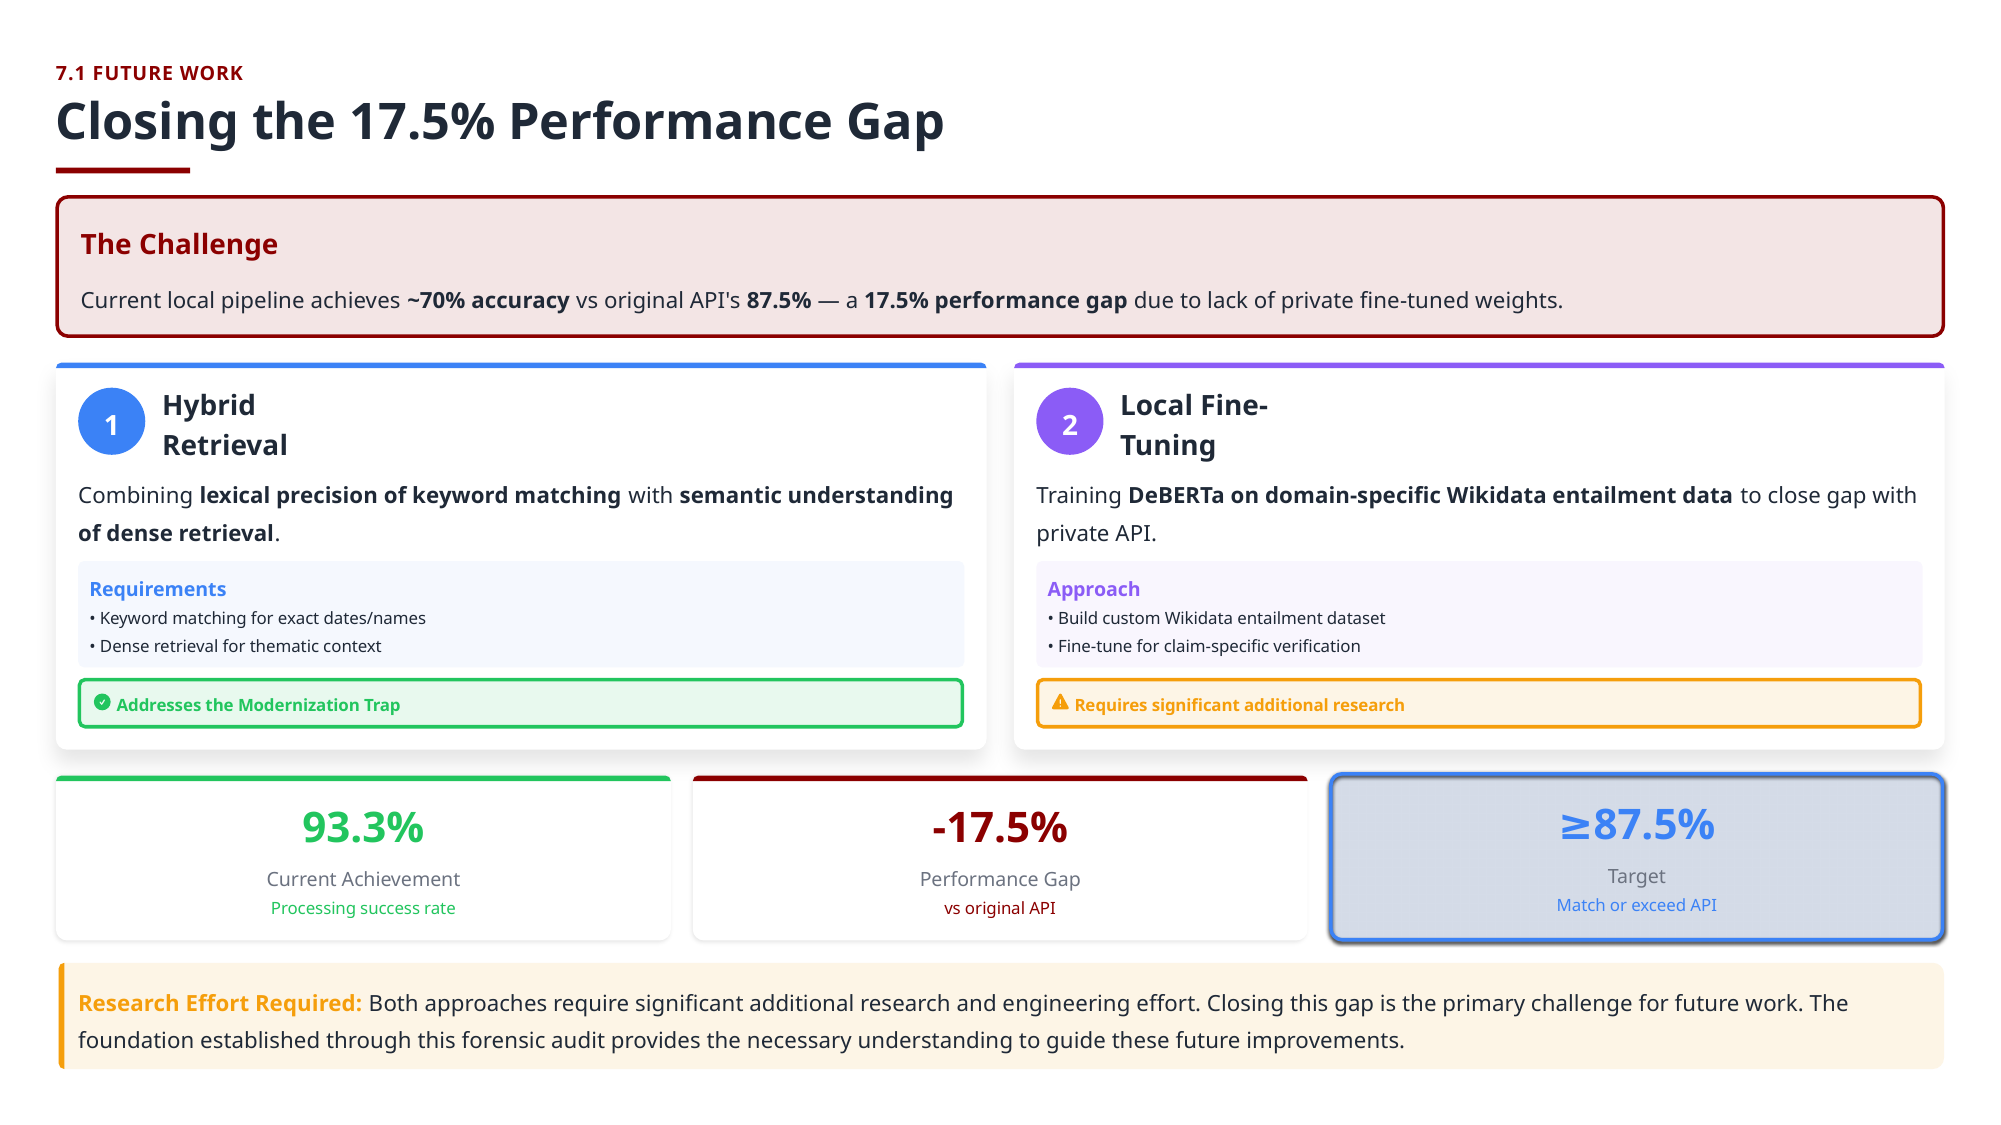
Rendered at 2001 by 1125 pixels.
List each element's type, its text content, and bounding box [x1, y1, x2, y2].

text_box ≥87.5% [1343, 797, 1930, 848]
text_box Current Achievement [73, 862, 654, 891]
text_box [1037, 679, 1921, 727]
text_box 7.1 FUTURE WORK [55, 55, 1954, 84]
text_box [55, 775, 671, 782]
text_box [78, 561, 965, 668]
text_box [57, 196, 1944, 337]
text_box Research Effort Required: Both approaches require significant additional research and engineering effort. Closing this gap is the primary challenge for future work. The foundation established through this forensic audit provides the necessary understanding to guide these future improvements. [78, 979, 1939, 1053]
text_box [79, 679, 963, 727]
text_box [692, 782, 1308, 941]
text_box Local Fine-Tuning [1120, 401, 1358, 441]
text_box Closing the 17.5% Performance Gap [55, 95, 1970, 151]
text_box Processing success rate [73, 895, 653, 919]
text_box Requirements [89, 572, 963, 601]
text_box The Challenge [80, 220, 1934, 260]
text_box [55, 782, 671, 941]
text_box Training DeBERTa on domain-specific Wikidata entailment data to close gap with private API. [1036, 471, 1934, 545]
text_box [58, 962, 65, 1070]
text_box [1013, 362, 1945, 369]
text_box vs original API [710, 895, 1290, 919]
text_box [1036, 561, 1923, 668]
text_box [55, 362, 987, 369]
text_box Match or exceed API [1350, 892, 1924, 915]
text_box [55, 369, 987, 750]
text_box Requires significant additional research [1074, 692, 1917, 715]
text_box [1013, 369, 1945, 750]
text_box 2 [1029, 387, 1111, 455]
text_box [93, 693, 111, 711]
text_box Current local pipeline achieves ~70% accuracy vs original API's 87.5% — a 17.5% performance gap due to lack of private fine-tuned weights. [80, 276, 1931, 313]
text_box -17.5% [704, 800, 1296, 851]
text_box [55, 167, 191, 174]
text_box • Build custom Wikidata entailment dataset [1047, 605, 1920, 629]
text_box Target [1349, 858, 1924, 887]
text_box 93.3% [67, 800, 659, 851]
text_box Addresses the Modernization Trap [116, 692, 959, 715]
text_box • Dense retrieval for thematic context [89, 633, 962, 657]
text_box • Fine-tune for claim-specific verification [1047, 633, 1920, 657]
text_box Combining lexical precision of keyword matching with semantic understanding of dense retrieval. [78, 471, 976, 545]
text_box [692, 775, 1308, 782]
text_box [1052, 693, 1069, 710]
text_box Hybrid Retrieval [162, 401, 378, 441]
text_box 1 [71, 387, 153, 455]
text_box • Keyword matching for exact dates/names [89, 605, 962, 629]
text_box Approach [1047, 572, 1922, 601]
text_box Performance Gap [710, 862, 1291, 891]
text_box [65, 962, 1945, 1070]
text_box [1330, 773, 1943, 940]
